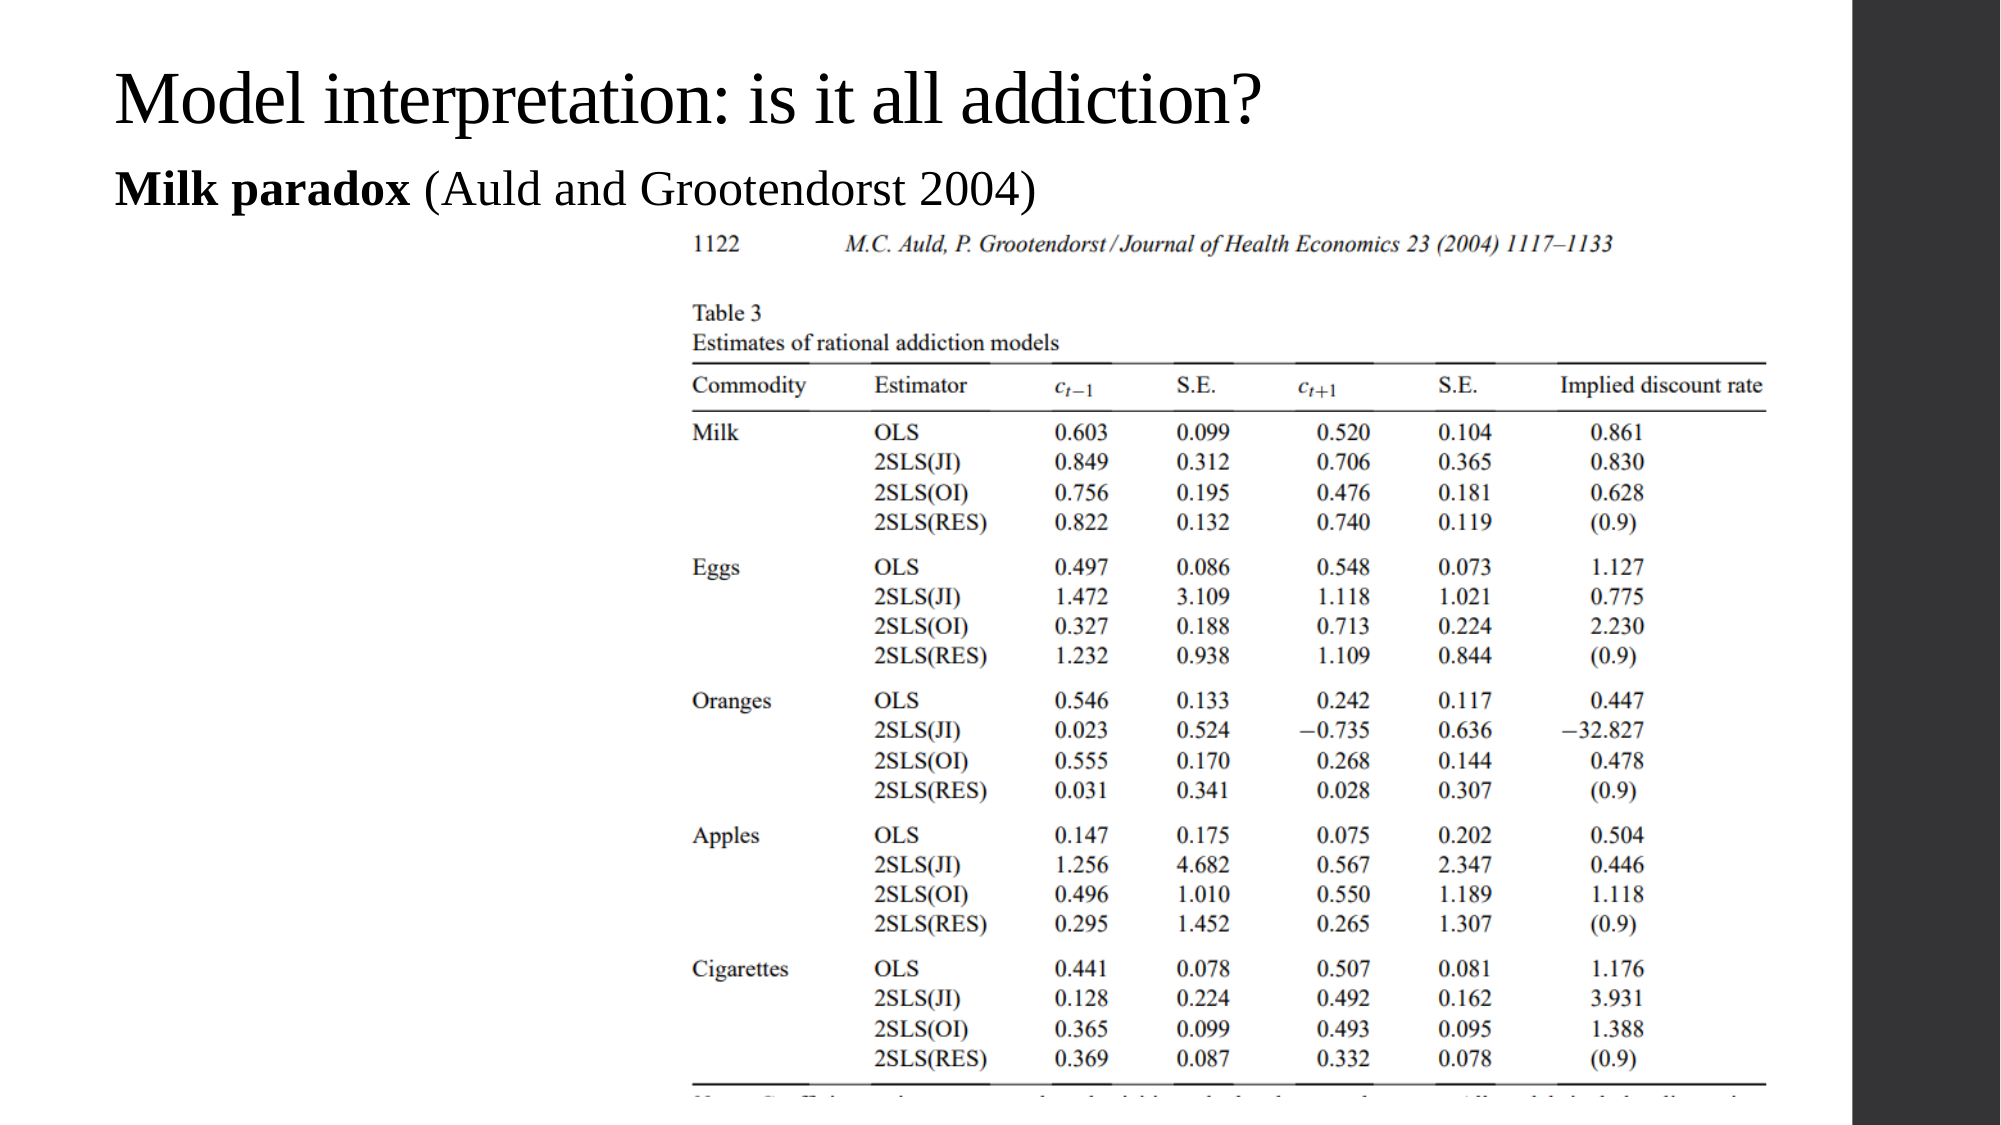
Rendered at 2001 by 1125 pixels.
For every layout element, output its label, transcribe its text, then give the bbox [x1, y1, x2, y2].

list Milk paradox (Auld and Grootendorst 2004) [99, 152, 1763, 1014]
picture [662, 217, 1819, 1098]
title Model interpretation: is it all addiction? [99, 44, 1813, 148]
